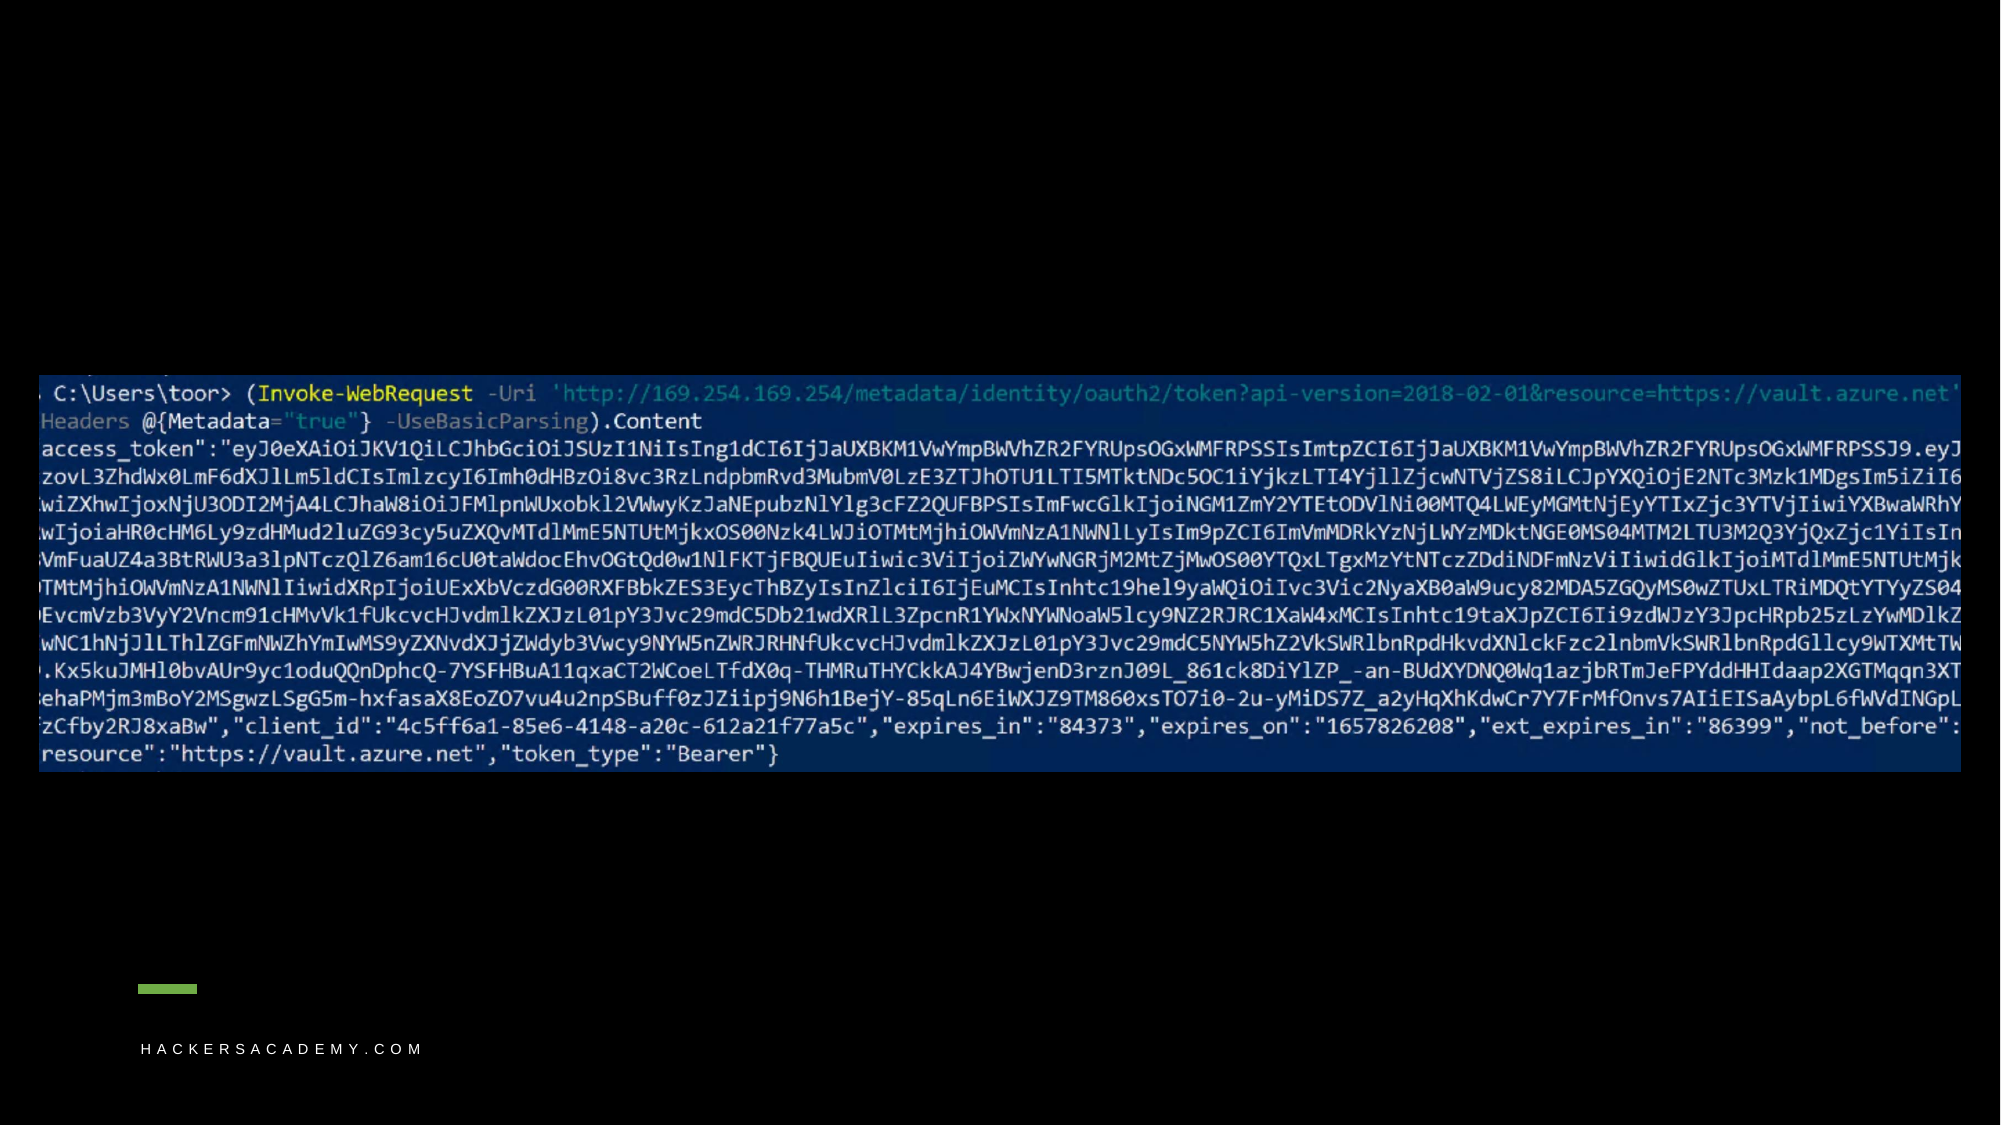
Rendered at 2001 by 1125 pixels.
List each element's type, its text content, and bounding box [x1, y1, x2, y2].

footer H A C K E R S A C A D E M Y . C O M [138, 1039, 426, 1125]
picture [39, 375, 1961, 772]
